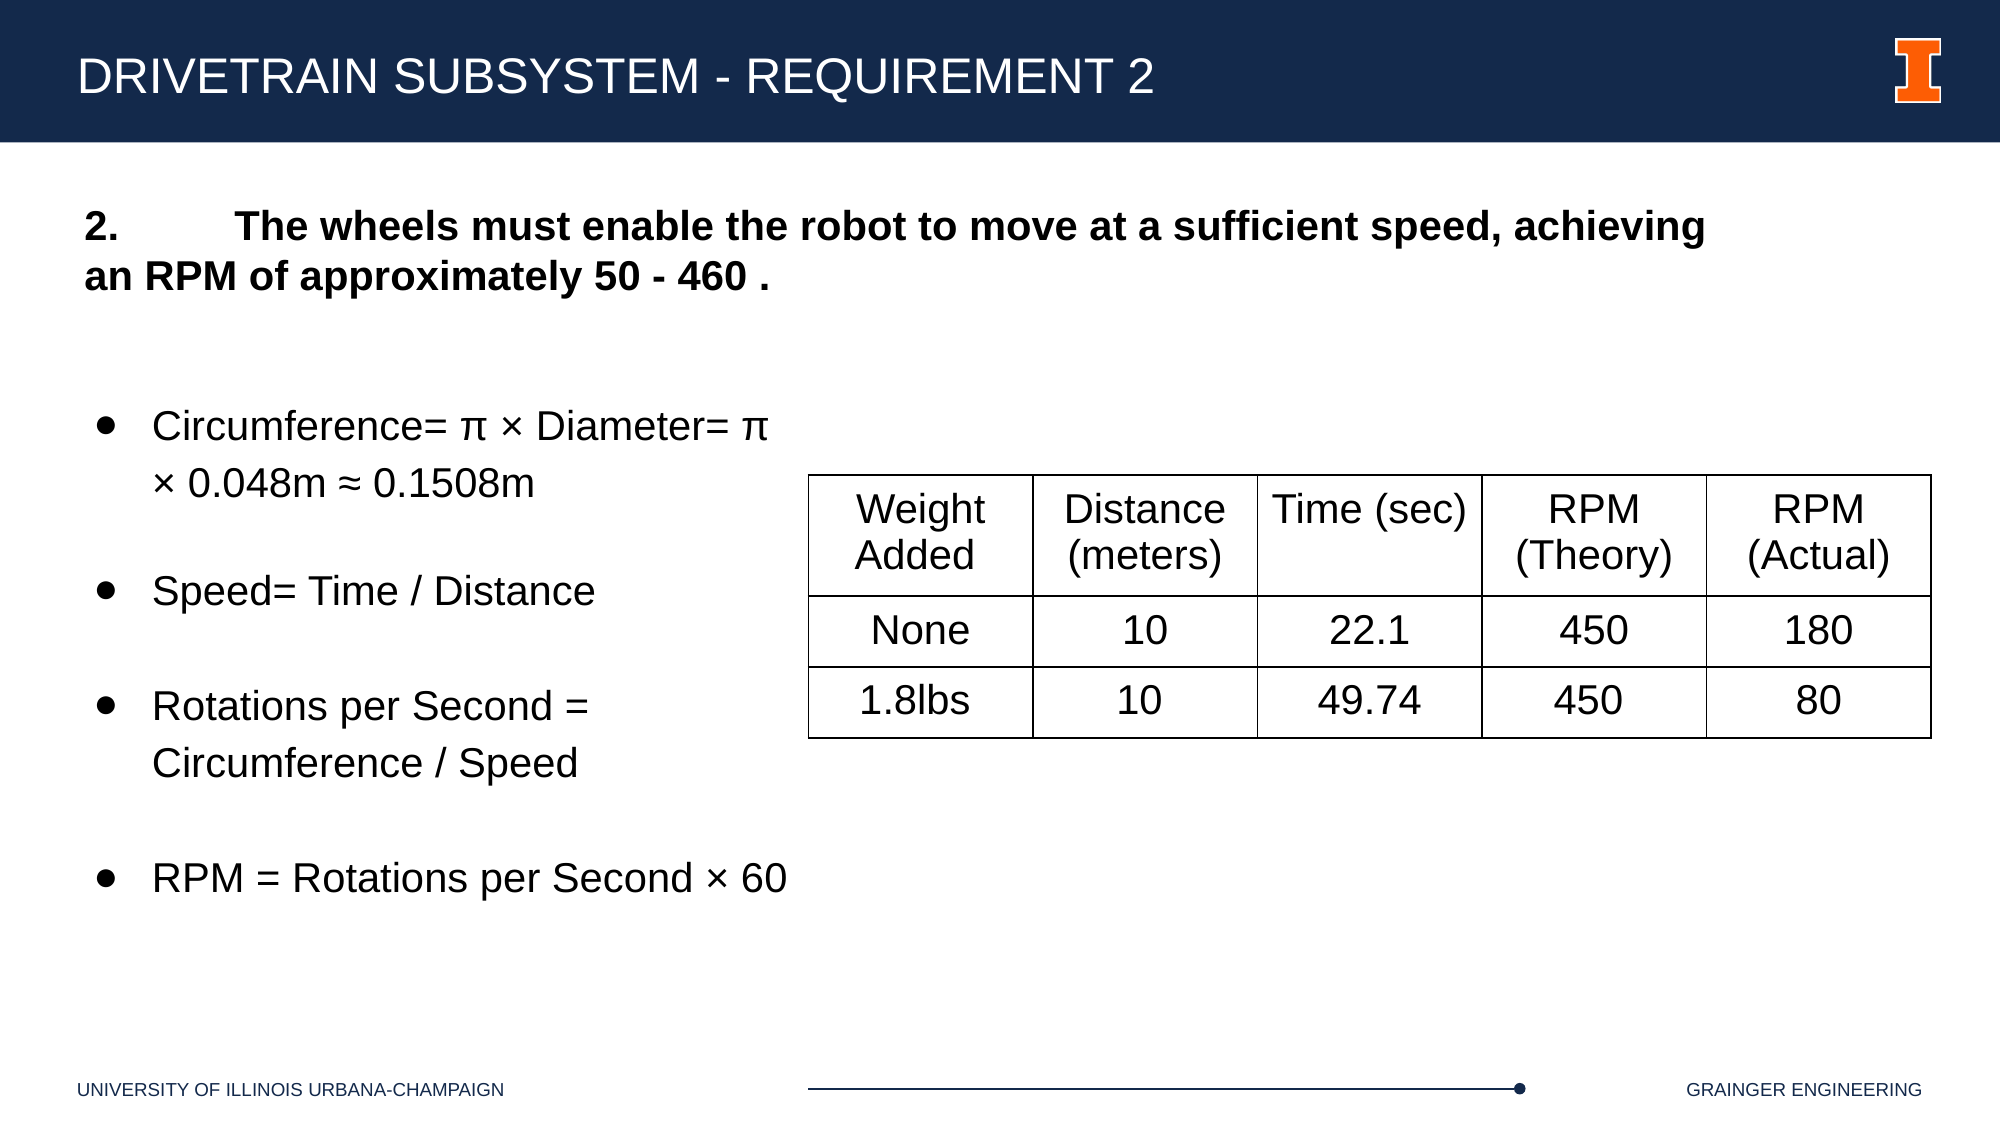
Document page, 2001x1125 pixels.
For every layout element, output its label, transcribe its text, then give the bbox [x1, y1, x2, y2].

table_header Distance (meters) [1034, 476, 1257, 595]
table_cell 450 [1483, 597, 1706, 666]
table_cell 49.74 [1258, 668, 1481, 737]
table_header Weight Added [809, 476, 1032, 595]
table_cell 180 [1707, 597, 1930, 666]
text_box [808, 1082, 1526, 1095]
table_cell 10 [1034, 668, 1257, 737]
text_box Circumference= π × Diameter= π × 0.048m ≈ 0.1508m Speed= Time / Distance​ Rotations per Second = Circumference / Speed​ RPM = Rotations per Second × 60 [61, 376, 806, 1083]
text_box [0, 0, 2000, 143]
table_header Time (sec) [1258, 476, 1481, 595]
text_box DRIVETRAIN SUBSYSTEM - REQUIREMENT 2 [61, 35, 1852, 111]
picture [1895, 38, 1941, 103]
text_box UNIVERSITY OF ILLINOIS URBANA-CHAMPAIGN [61, 1070, 1373, 1108]
table_cell None [809, 597, 1032, 666]
table_cell 10 [1034, 597, 1257, 666]
table_cell 80 [1707, 668, 1930, 737]
table_cell 1.8lbs [809, 668, 1032, 737]
table_cell 22.1 [1258, 597, 1481, 666]
table_header RPM (Actual) [1707, 476, 1930, 595]
table_header RPM (Theory) [1483, 476, 1706, 595]
text_box GRAINGER ENGINEERING [1531, 1070, 1938, 1108]
table_cell 450 [1483, 668, 1706, 737]
text_box 2. The wheels must enable the robot to move at a sufficient speed, achieving an RPM of approximately 50 - 460 . [69, 183, 1778, 290]
